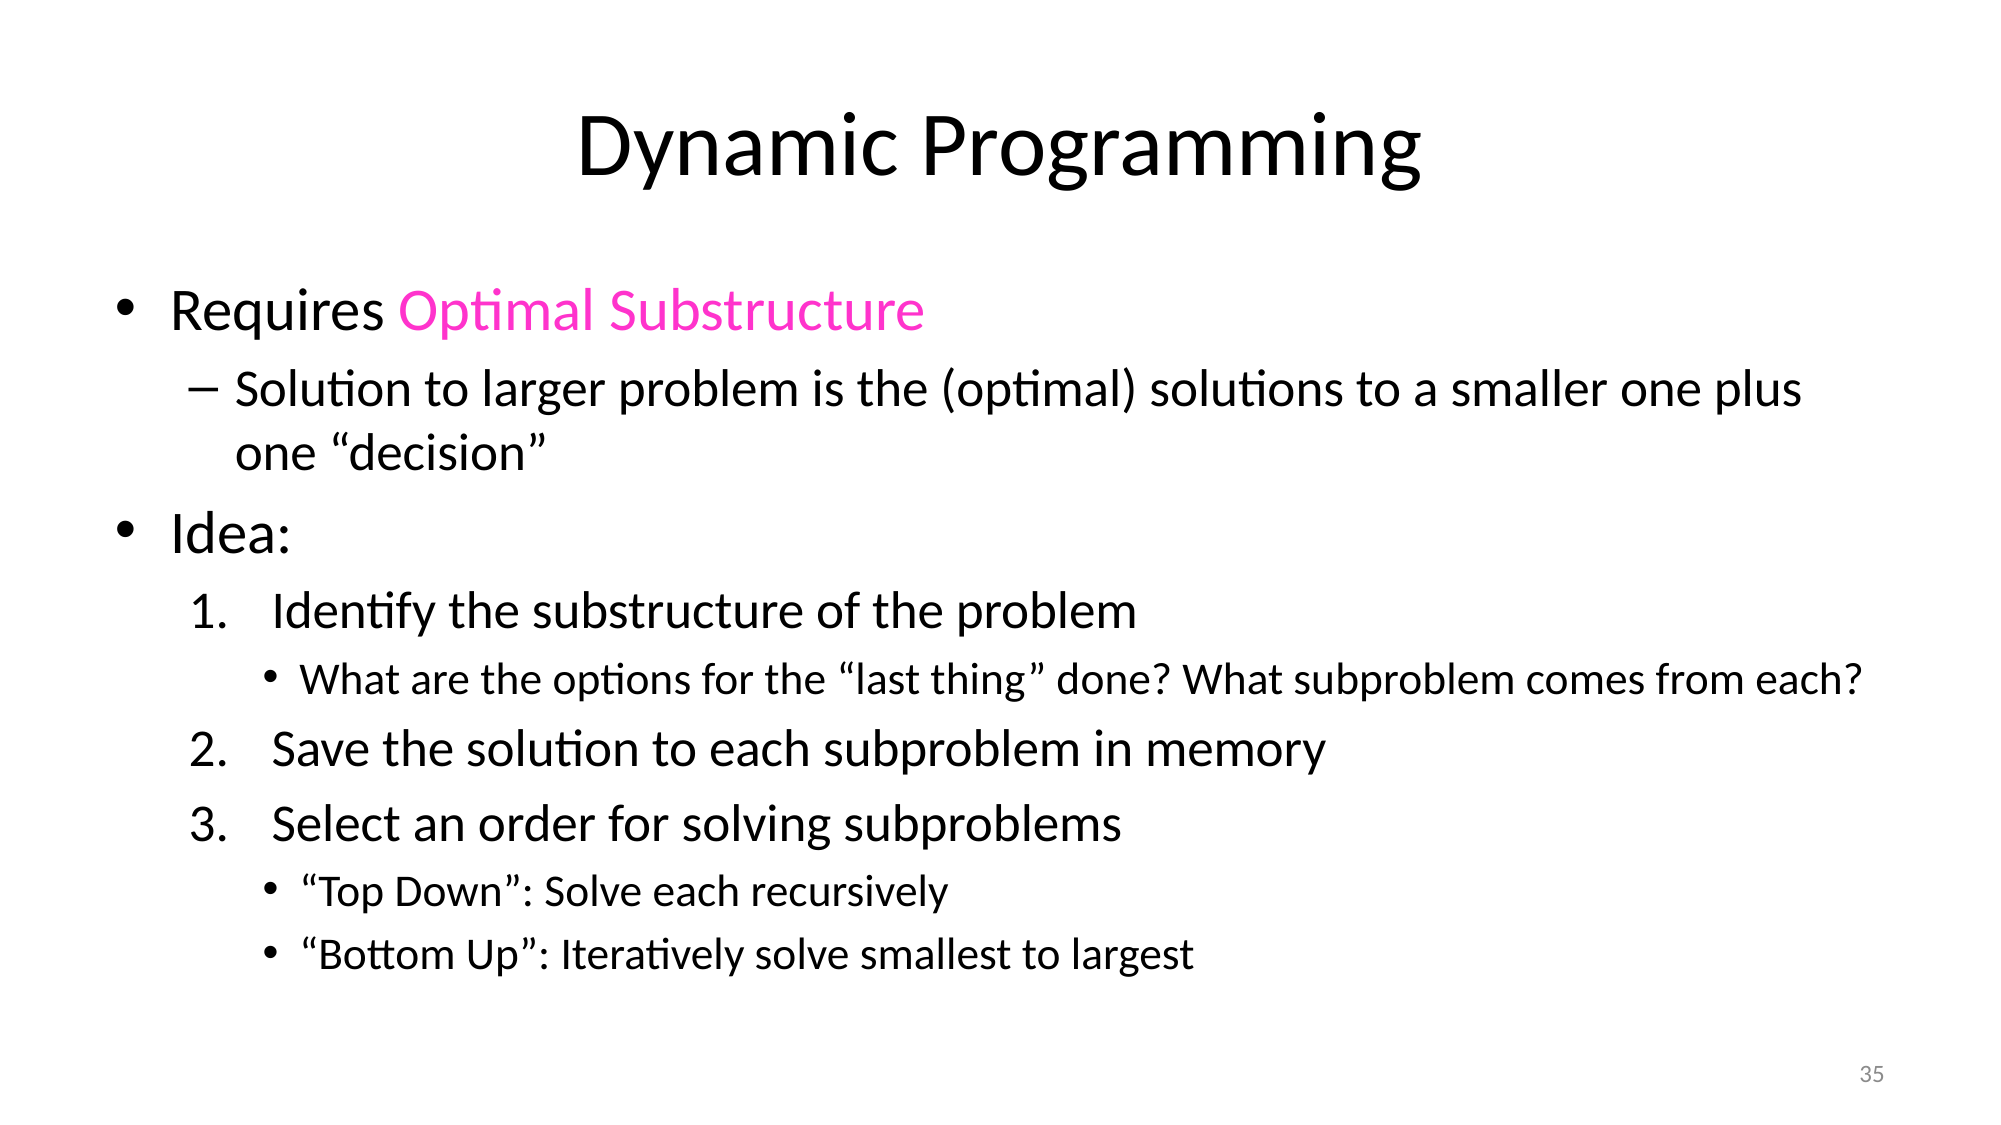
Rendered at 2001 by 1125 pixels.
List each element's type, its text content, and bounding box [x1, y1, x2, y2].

title Dynamic Programming [99, 45, 1900, 233]
list Requires Optimal Substructure Solution to larger problem is the (optimal) solutions to a smaller one plus one “decision” Idea: Identify the substructure of the problem What are the options for the “last thing” done? What subproblem comes from each? Save the solution to each subproblem in memory Select an order for solving subproblems “Top Down”: Solve each recursively “Bottom Up”: Iteratively solve smallest to largest [99, 262, 1900, 1005]
slide_number 35 [1433, 1042, 1900, 1103]
